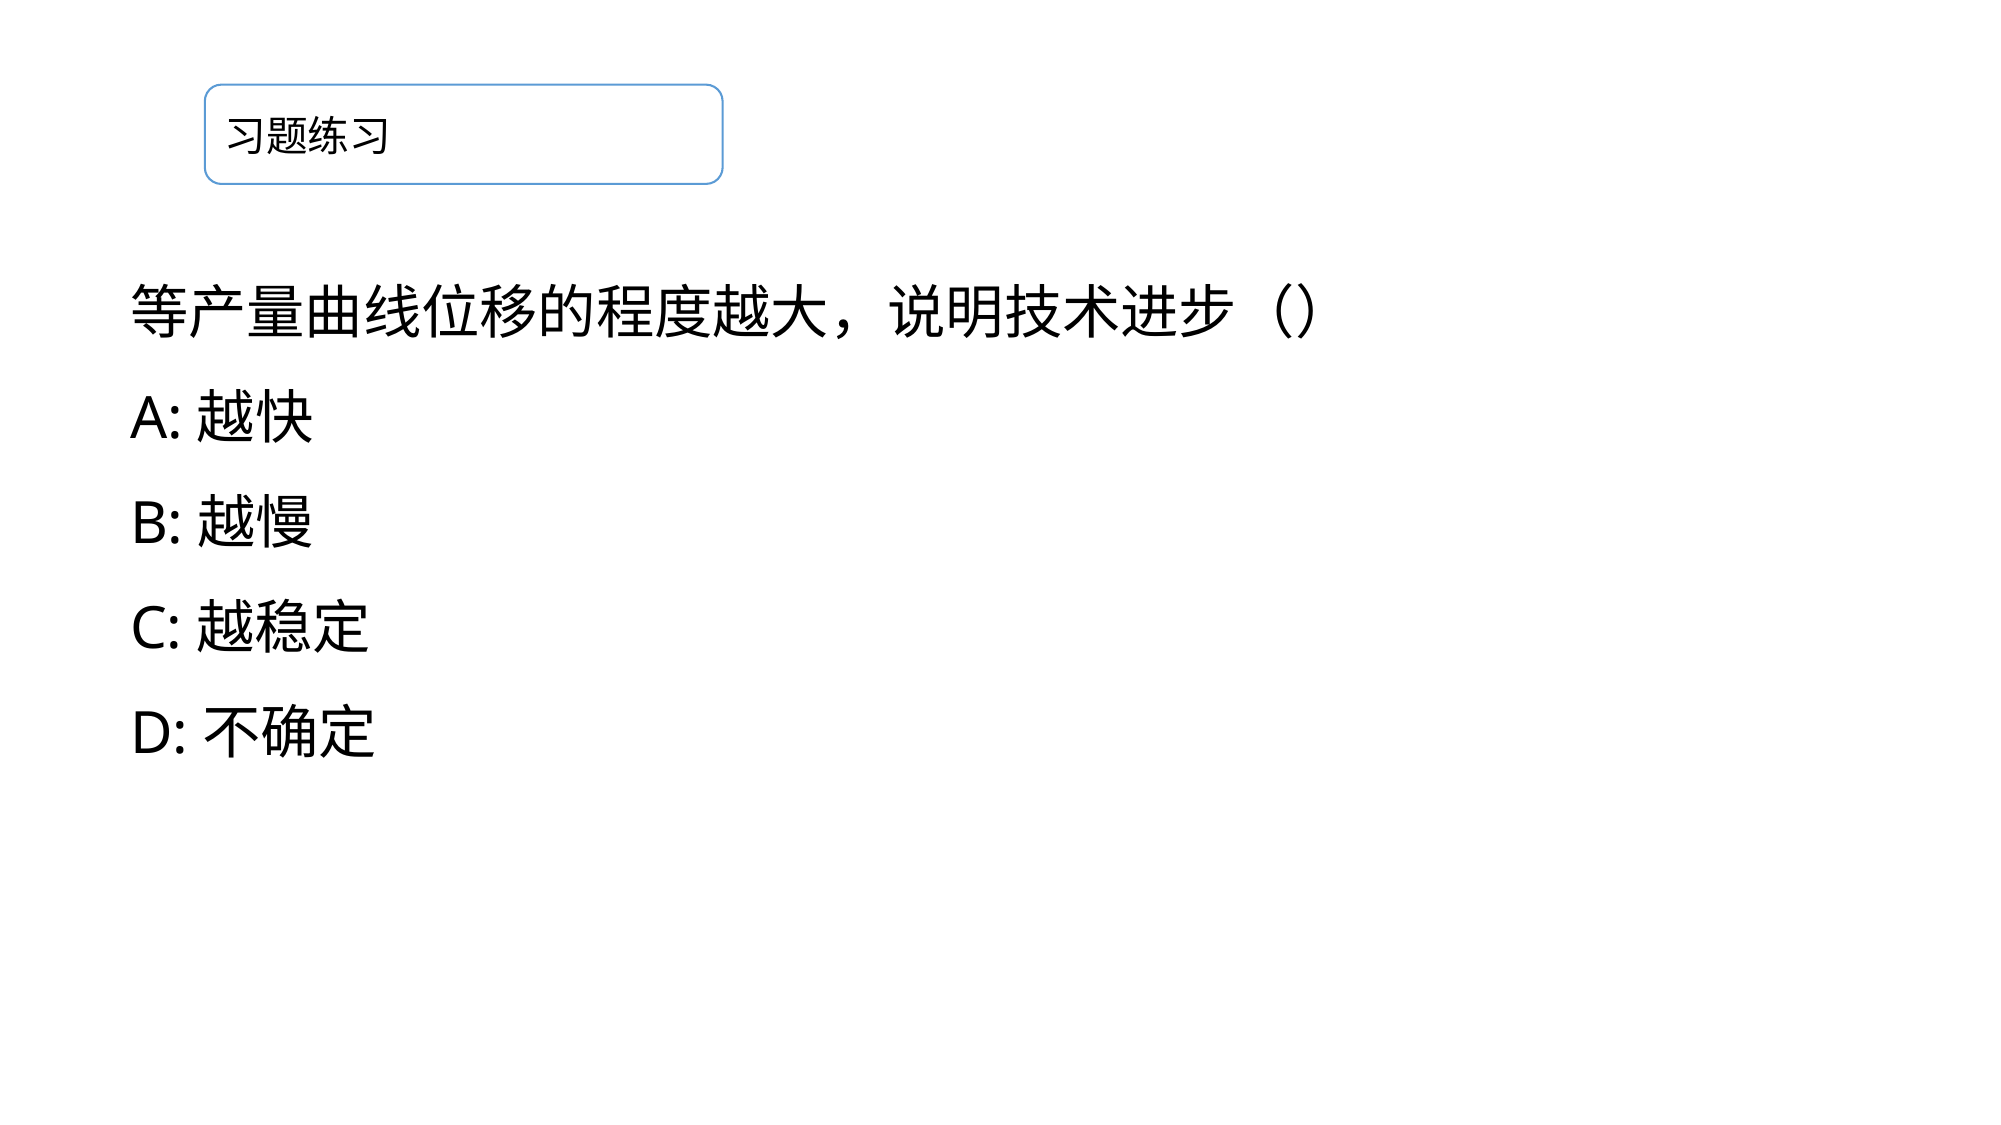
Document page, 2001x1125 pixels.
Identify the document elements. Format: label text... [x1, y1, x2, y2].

text_box 习题练习 [203, 83, 724, 185]
text_box 等产量曲线位移的程度越大，说明技术进步（） A:越快 B:越慢 C:越稳定 D:不确定 [115, 233, 1884, 773]
